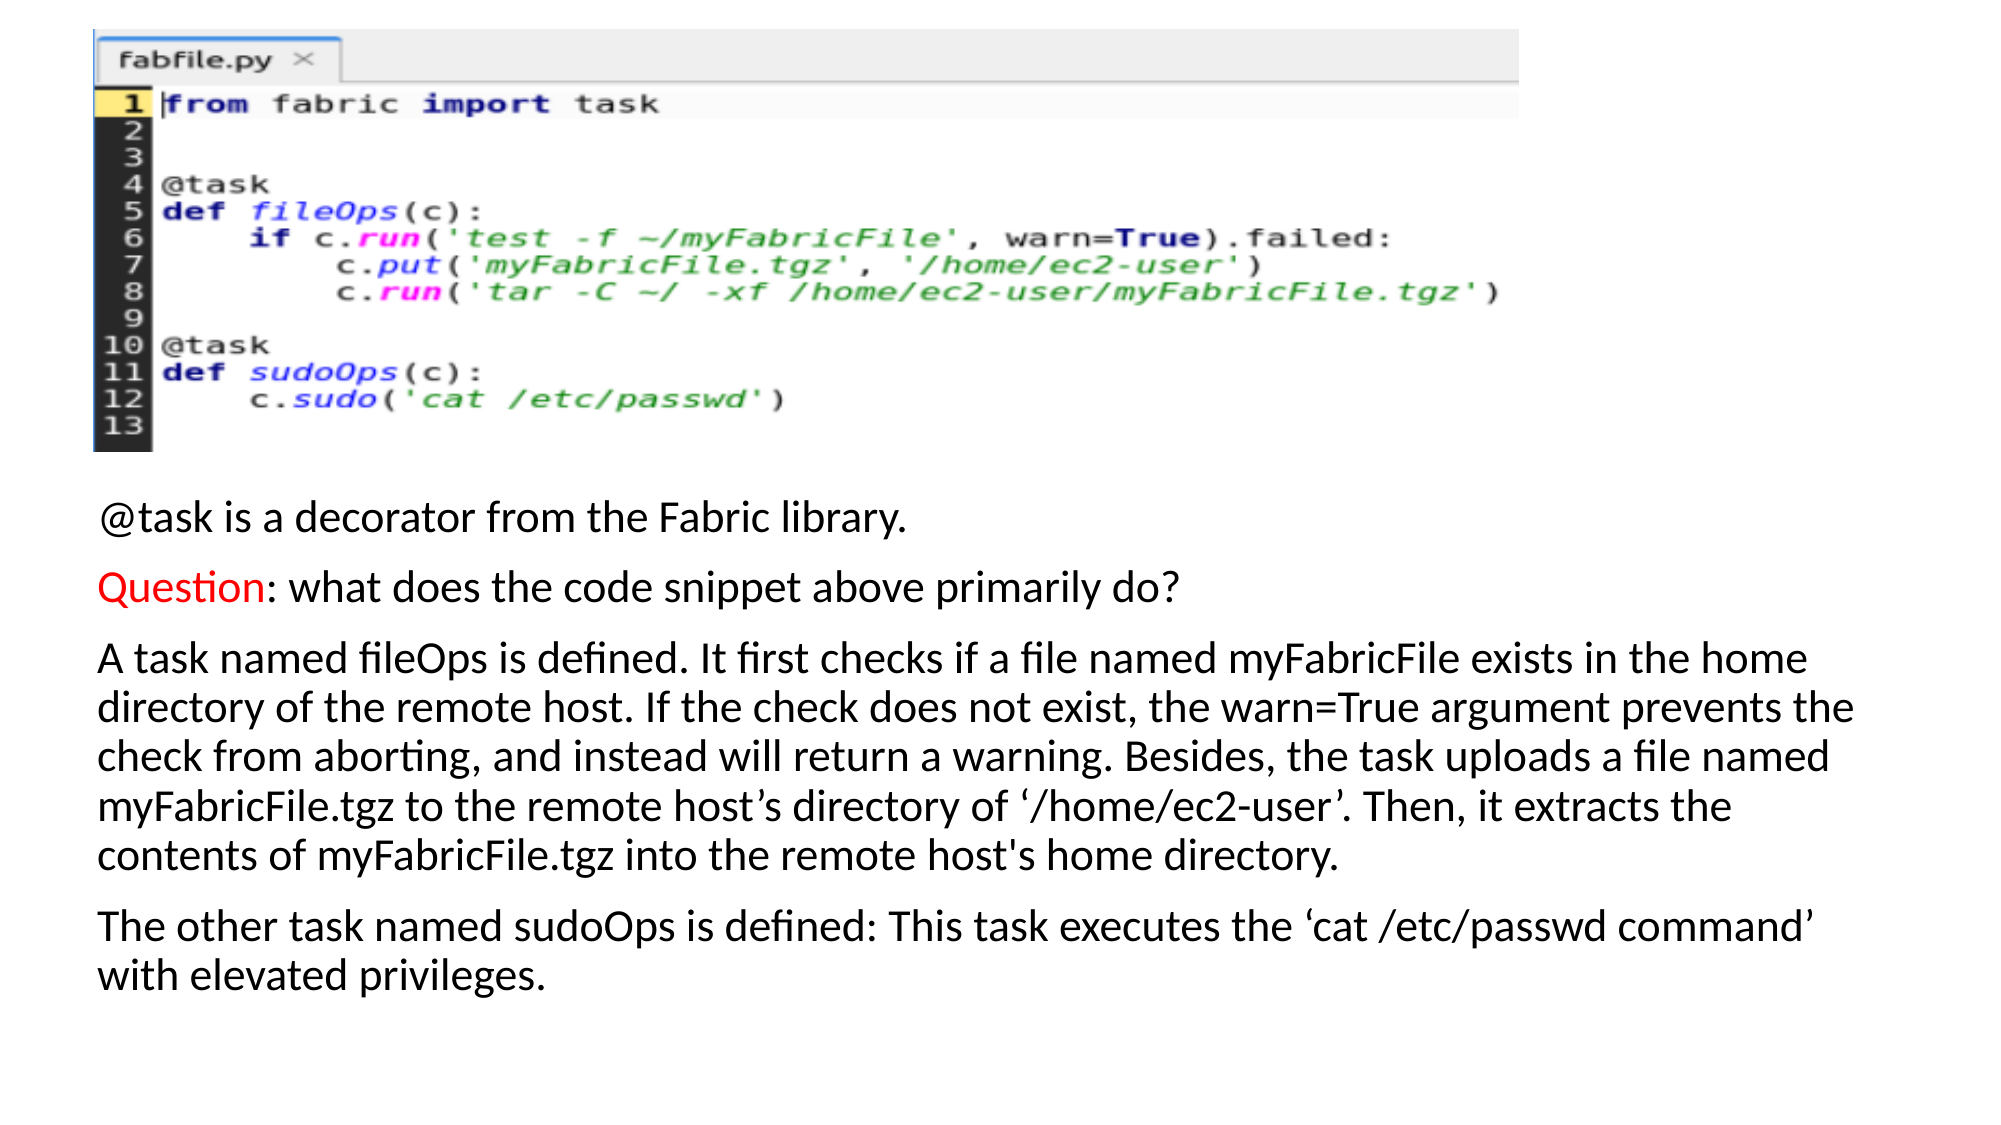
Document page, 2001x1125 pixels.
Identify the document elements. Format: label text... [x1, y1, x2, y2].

picture [93, 29, 1519, 452]
text_box @task is a decorator from the Fabric library. Question: what does the code snippet above primarily do? A task named fileOps is defined. It first checks if a file named myFabricFile exists in the home directory of the remote host. If the check does not exist, the warn=True argument prevents the check from aborting, and instead will return a warning. Besides, the task uploads a file named myFabricFile.tgz to the remote host’s directory of ‘/home/ec2-user’. Then, it extracts the contents of myFabricFile.tgz into the remote host's home directory. The other task named sudoOps is defined: This task executes the ‘cat /etc/passwd command’ with elevated privileges. [82, 485, 1918, 1014]
